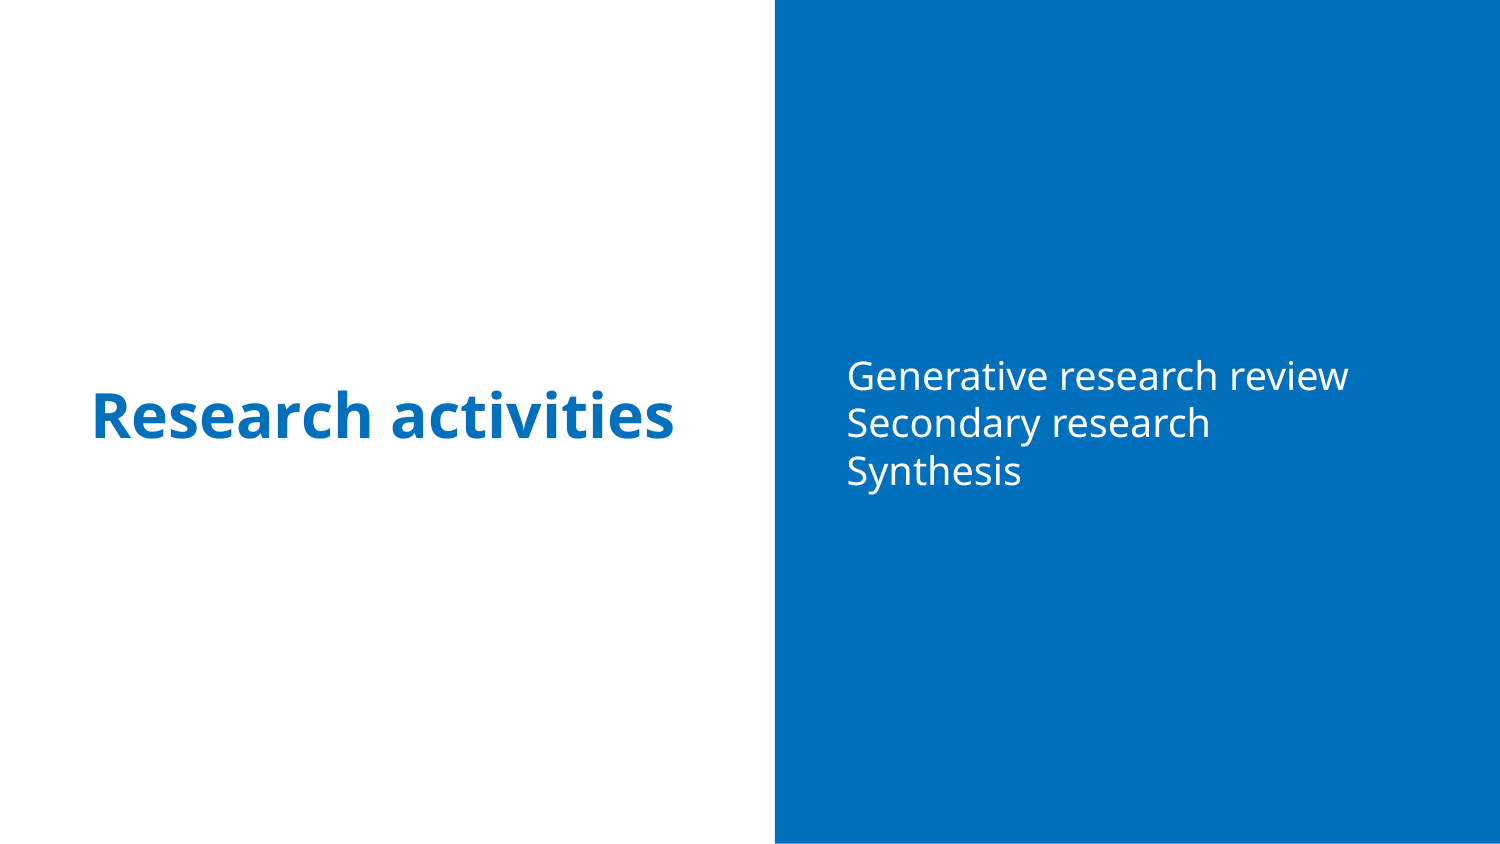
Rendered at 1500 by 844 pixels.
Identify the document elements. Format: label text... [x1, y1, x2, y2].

list Generative research review Secondary research Synthesis [831, 84, 1426, 760]
title Research activities [75, 368, 725, 475]
